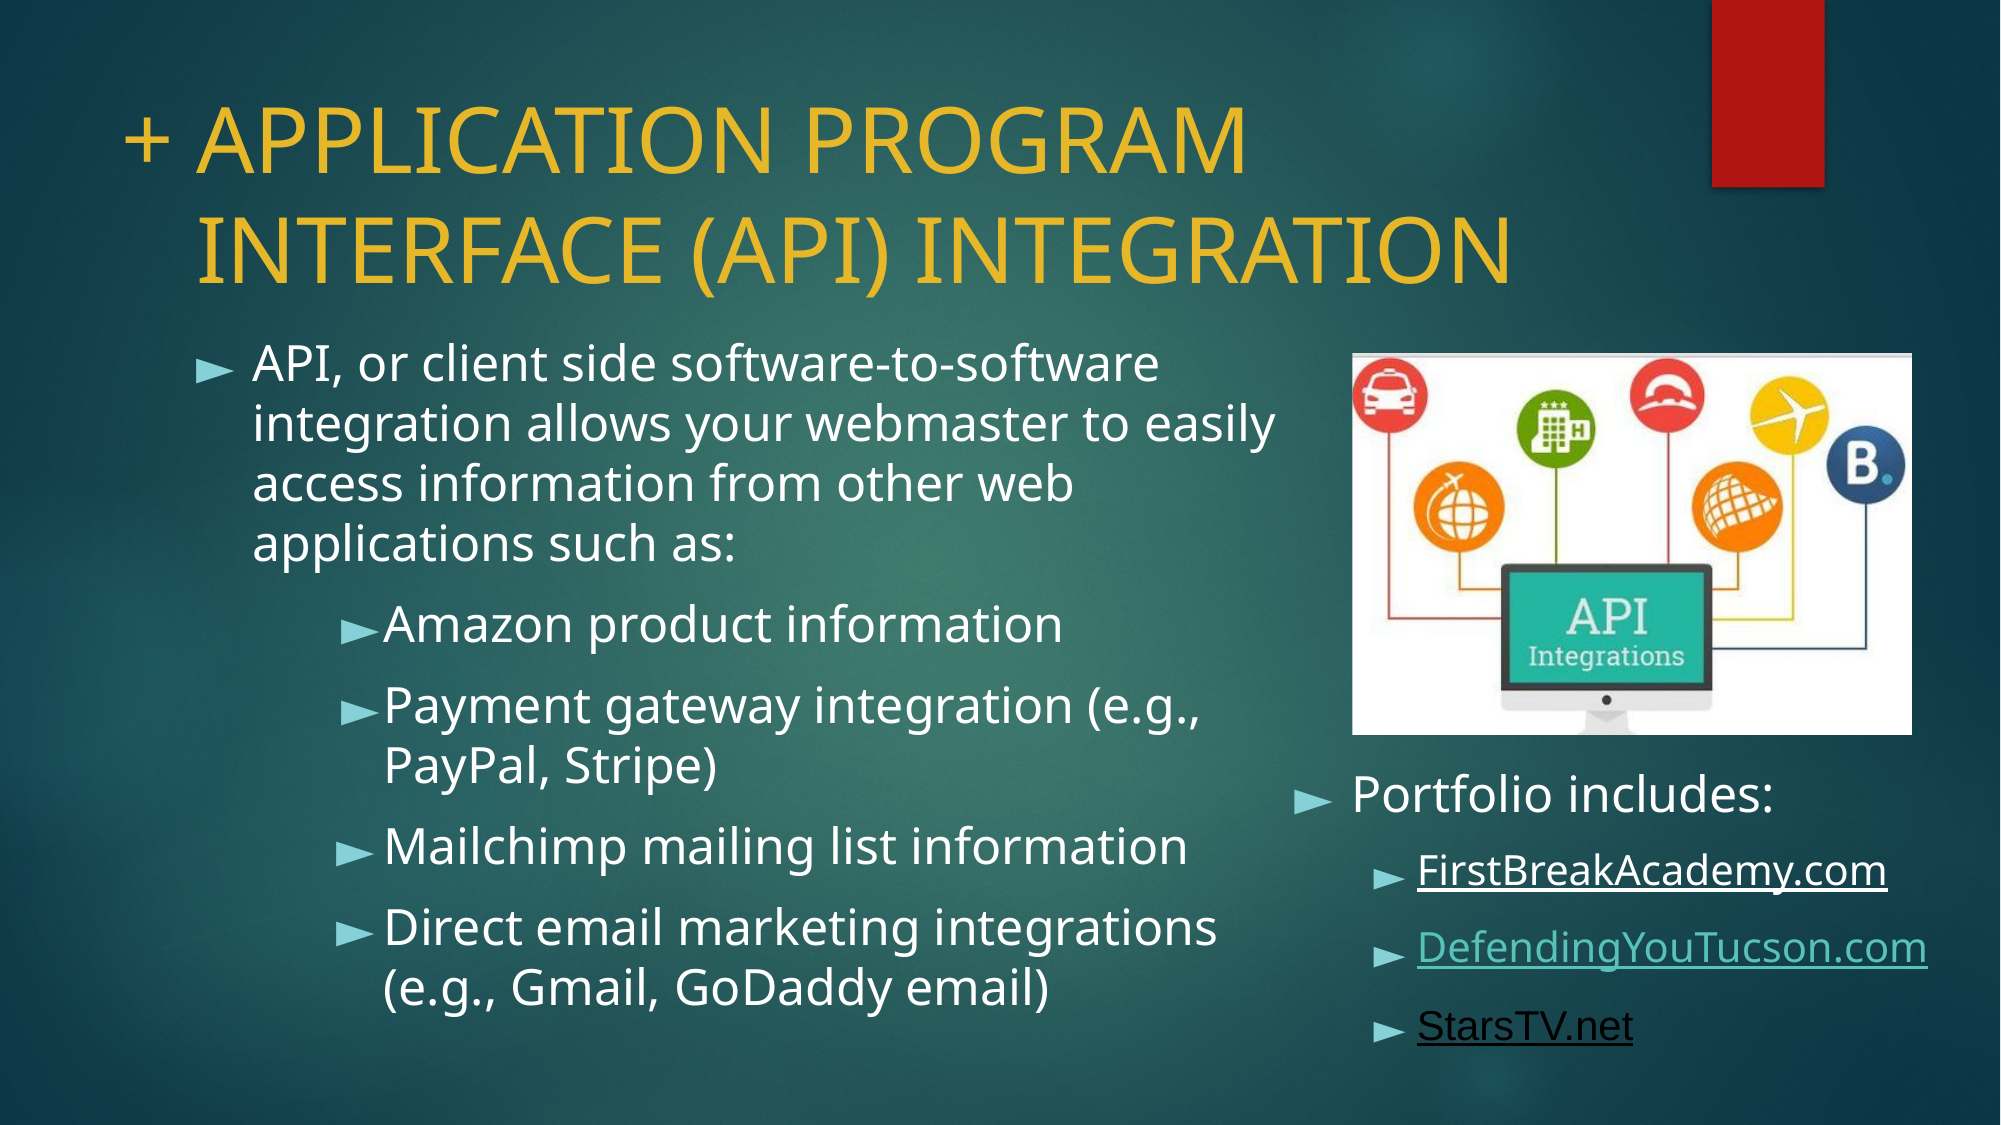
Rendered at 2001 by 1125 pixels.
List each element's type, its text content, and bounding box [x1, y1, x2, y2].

list API, or client side software-to-software integration allows your webmaster to easily access information from other web applications such as: Amazon product information Payment gateway integration (e.g., PayPal, Stripe) Mailchimp mailing list information Direct email marketing integrations (e.g., Gmail, GoDaddy email) [181, 324, 1296, 1079]
text_box Portfolio includes: FirstBreakAcademy.com DefendingYouTucson.com StarsTV.net [1214, 747, 1975, 1125]
title APPLICATION PROGRAM INTERFACE (API) INTEGRATION [106, 74, 1622, 304]
picture [0, 0, 2001, 1125]
